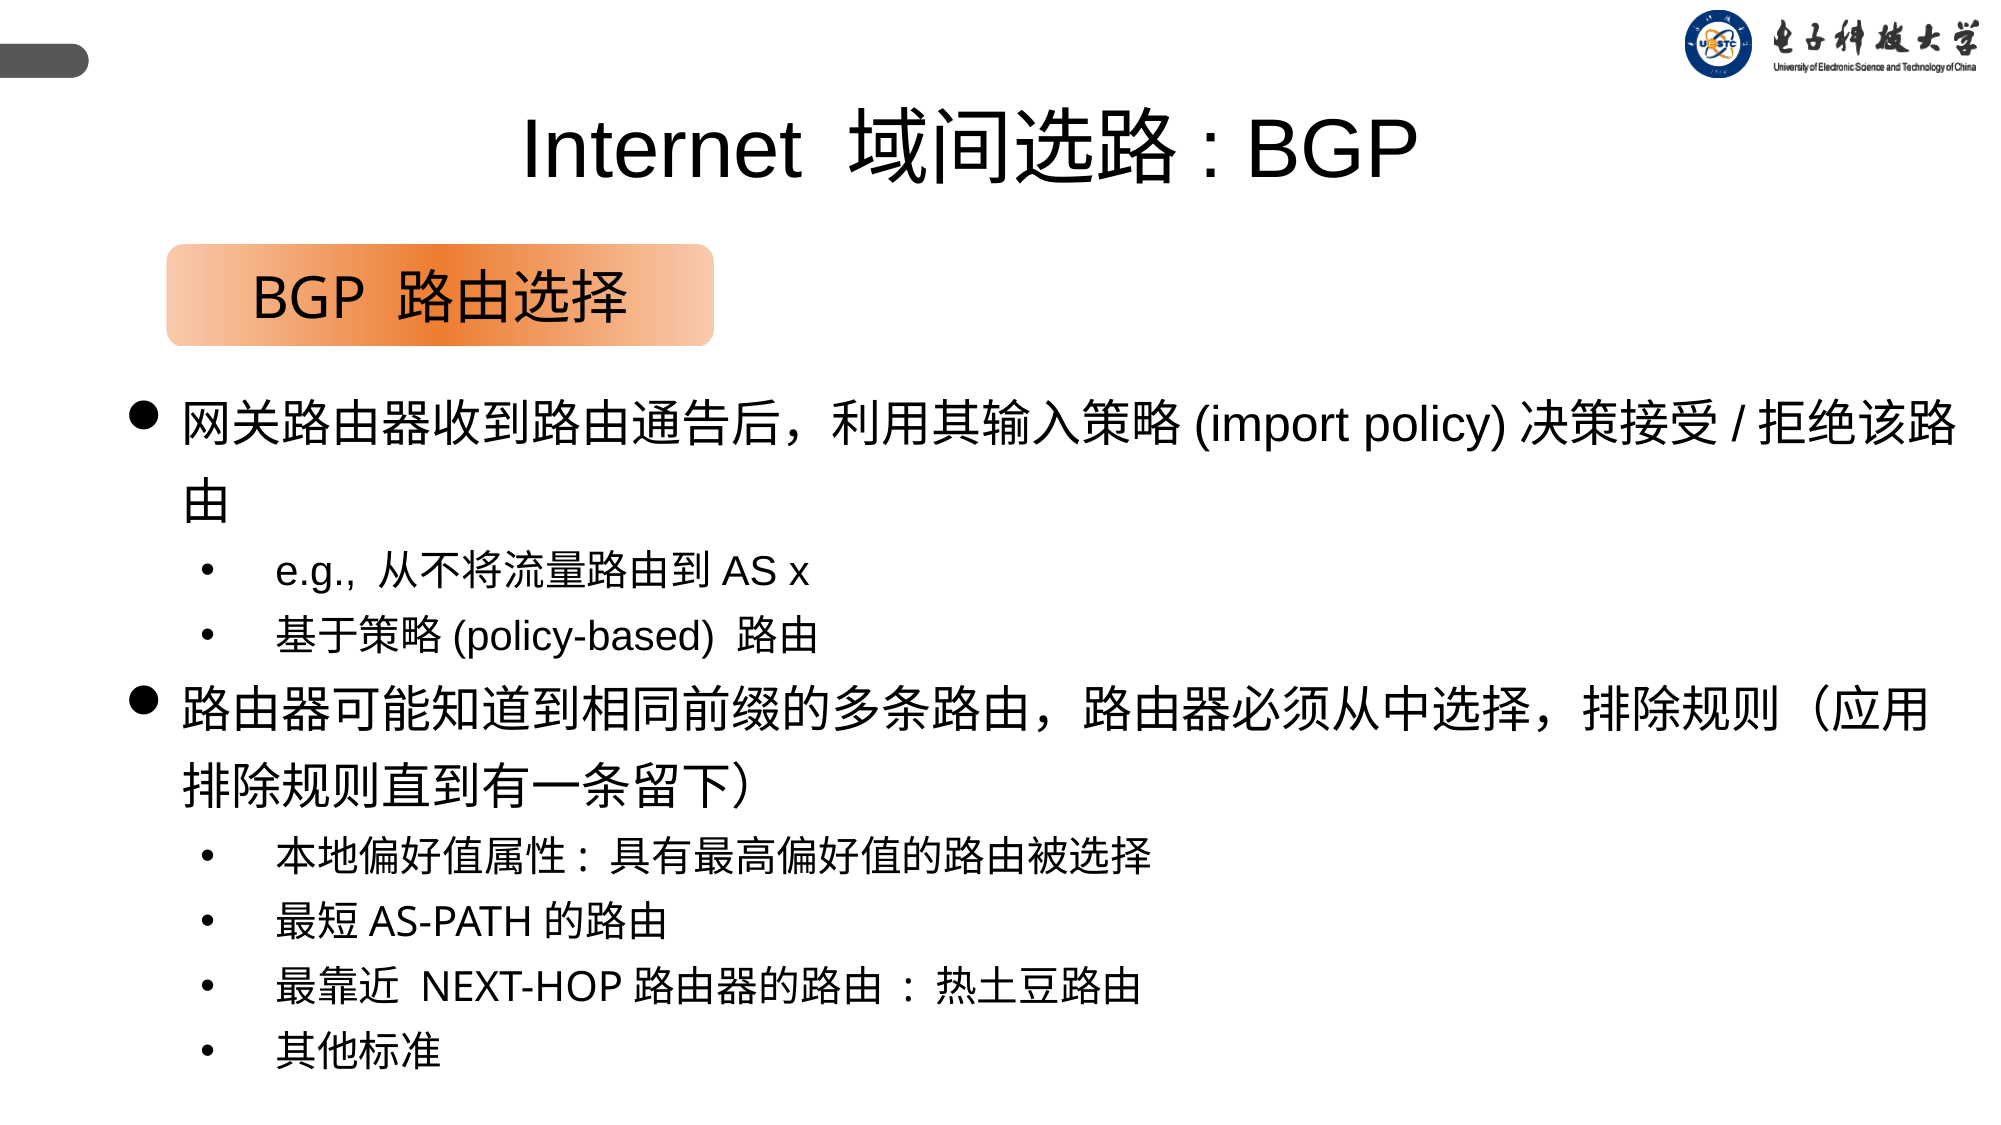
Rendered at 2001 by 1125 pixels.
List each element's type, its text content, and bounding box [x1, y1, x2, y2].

picture [1685, 10, 1979, 78]
text_box BGP 路由选择 [165, 243, 715, 348]
text_box 网关路由器收到路由通告后，利用其输入策略(import policy)决策接受/拒绝该路由 e.g., 从不将流量路由到AS x 基于策略(policy-based) 路由 路由器可能知道到相同前缀的多条路由，路由器必须从中选择，排除规则（应用排除规则直到有一条留下） 本地偏好值属性: 具有最高偏好值的路由被选择 最短AS-PATH的路由 最靠近 NEXT-HOP路由器的路由 : 热土豆路由 其他标准 [110, 365, 1978, 1083]
title Internet 域间选路: BGP [126, 56, 1816, 245]
